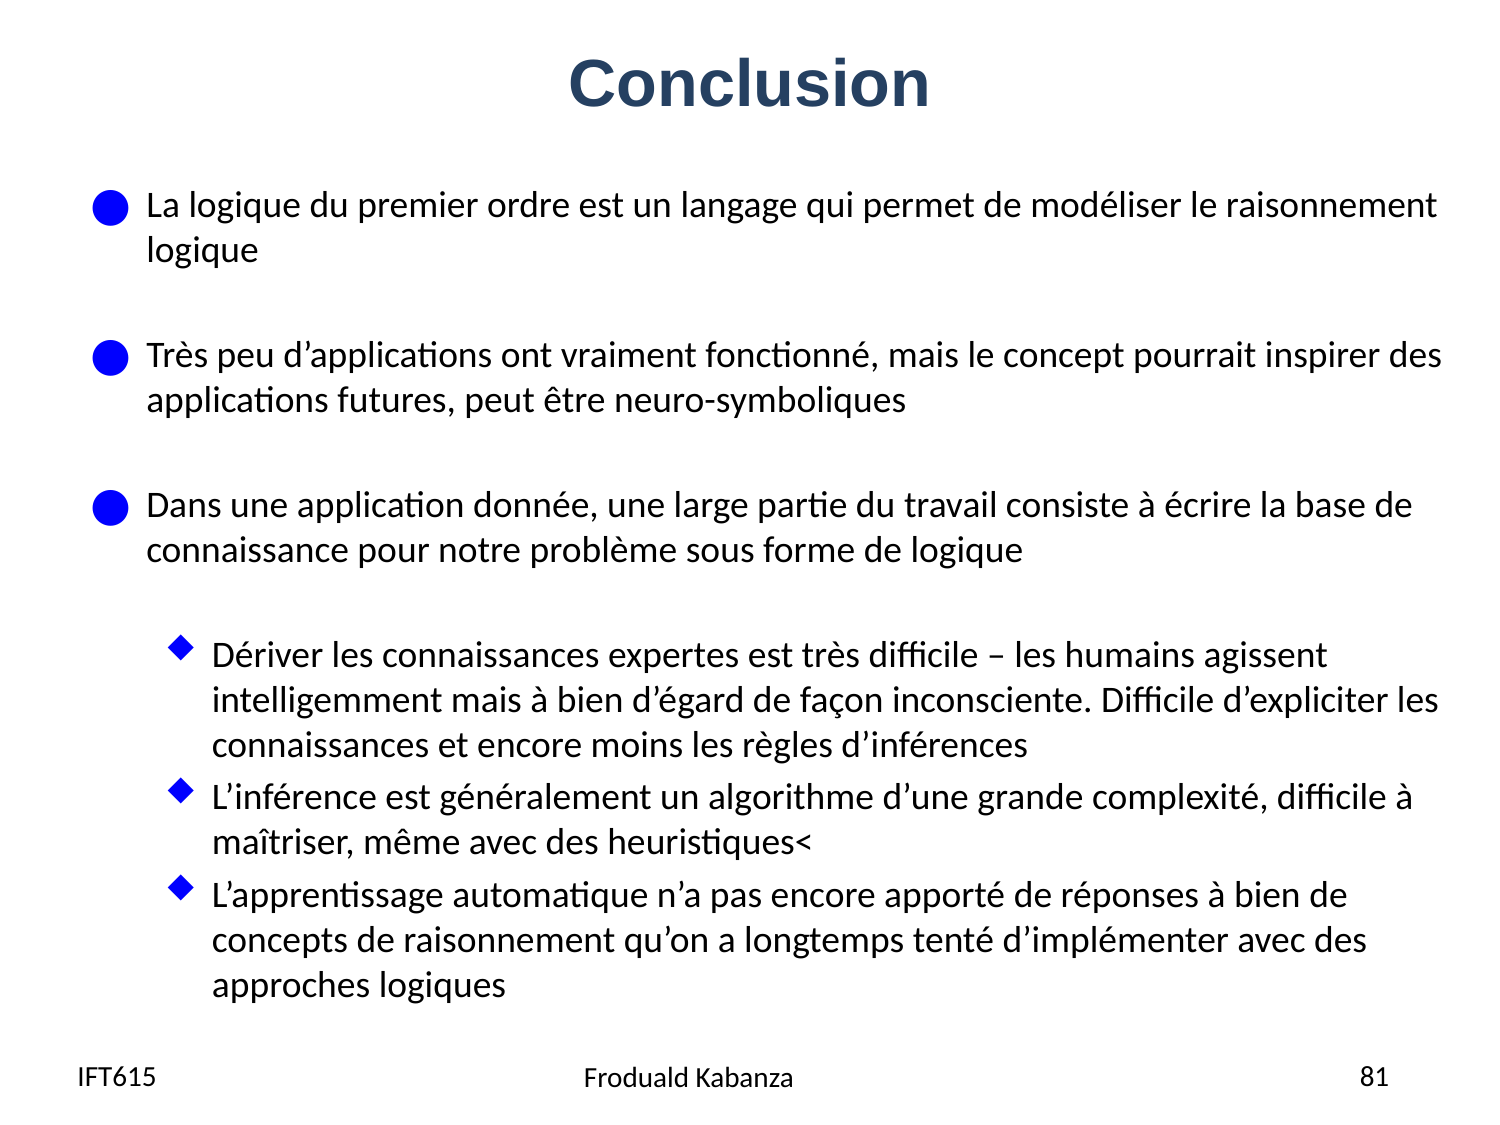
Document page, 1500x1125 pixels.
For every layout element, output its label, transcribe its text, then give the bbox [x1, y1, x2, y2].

title Conclusion [75, 29, 1425, 130]
footer Froduald Kabanza [569, 1050, 951, 1095]
slide_number 81 [1344, 1050, 1425, 1095]
list La logique du premier ordre est un langage qui permet de modéliser le raisonnement logique Très peu d’applications ont vraiment fonctionné, mais le concept pourrait inspirer des applications futures, peut être neuro-symboliques Dans une application donnée, une large partie du travail consiste à écrire la base de connaissance pour notre problème sous forme de logique Dériver les connaissances expertes est très difficile – les humains agissent intelligemment mais à bien d’égard de façon inconsciente. Difficile d’expliciter les connaissances et encore moins les règles d’inférences L’inférence est généralement un algorithme d’une grande complexité, difficile à maîtriser, même avec des heuristiques< L’apprentissage automatique n’a pas encore apporté de réponses à bien de concepts de raisonnement qu’on a longtemps tenté d’implémenter avec des approches logiques [75, 172, 1463, 1007]
slide_number IFT615 [62, 1050, 176, 1090]
